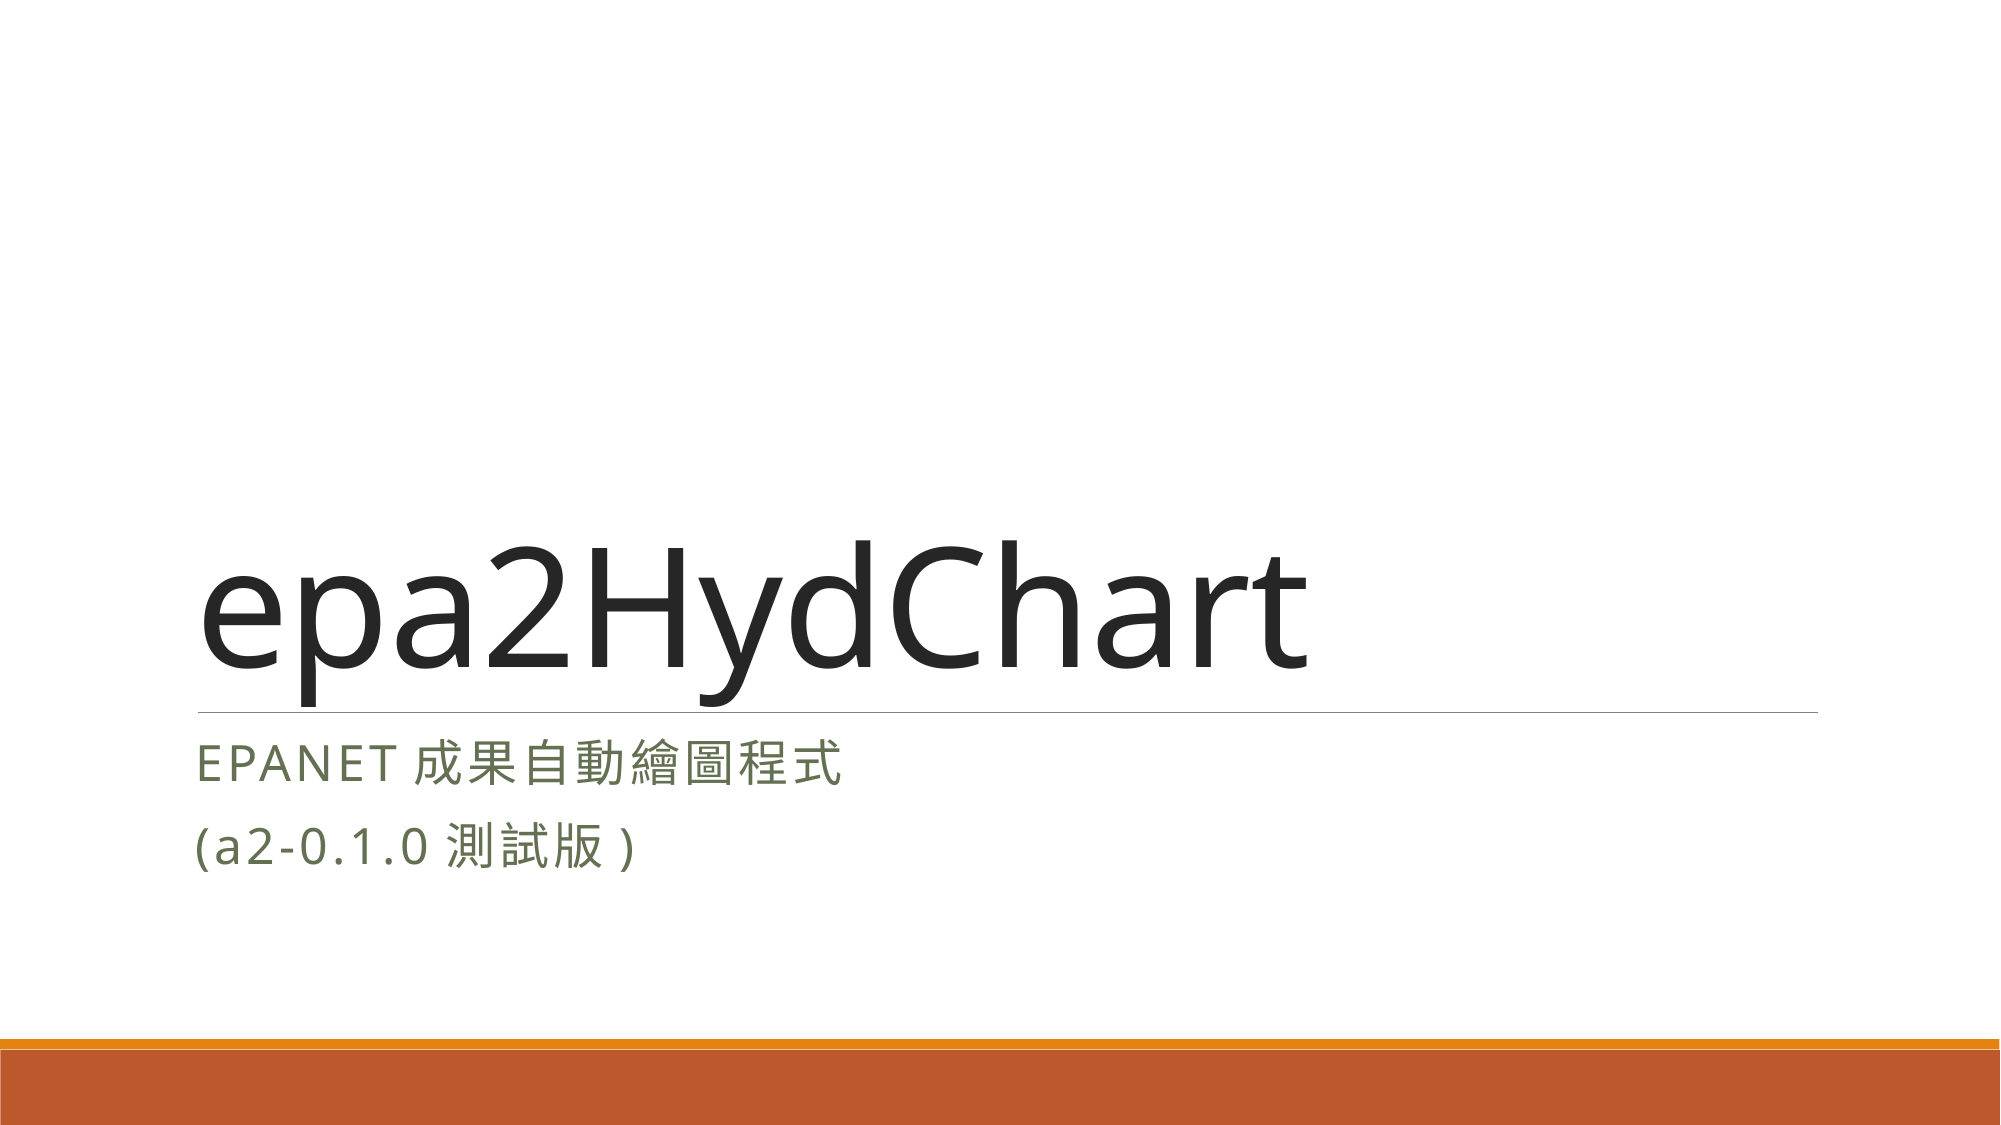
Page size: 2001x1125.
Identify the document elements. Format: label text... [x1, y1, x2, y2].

title epa2HydChart [180, 124, 1830, 710]
subtitle EPANET成果自動繪圖程式 (a2-0.1.0測試版) [180, 730, 1831, 919]
